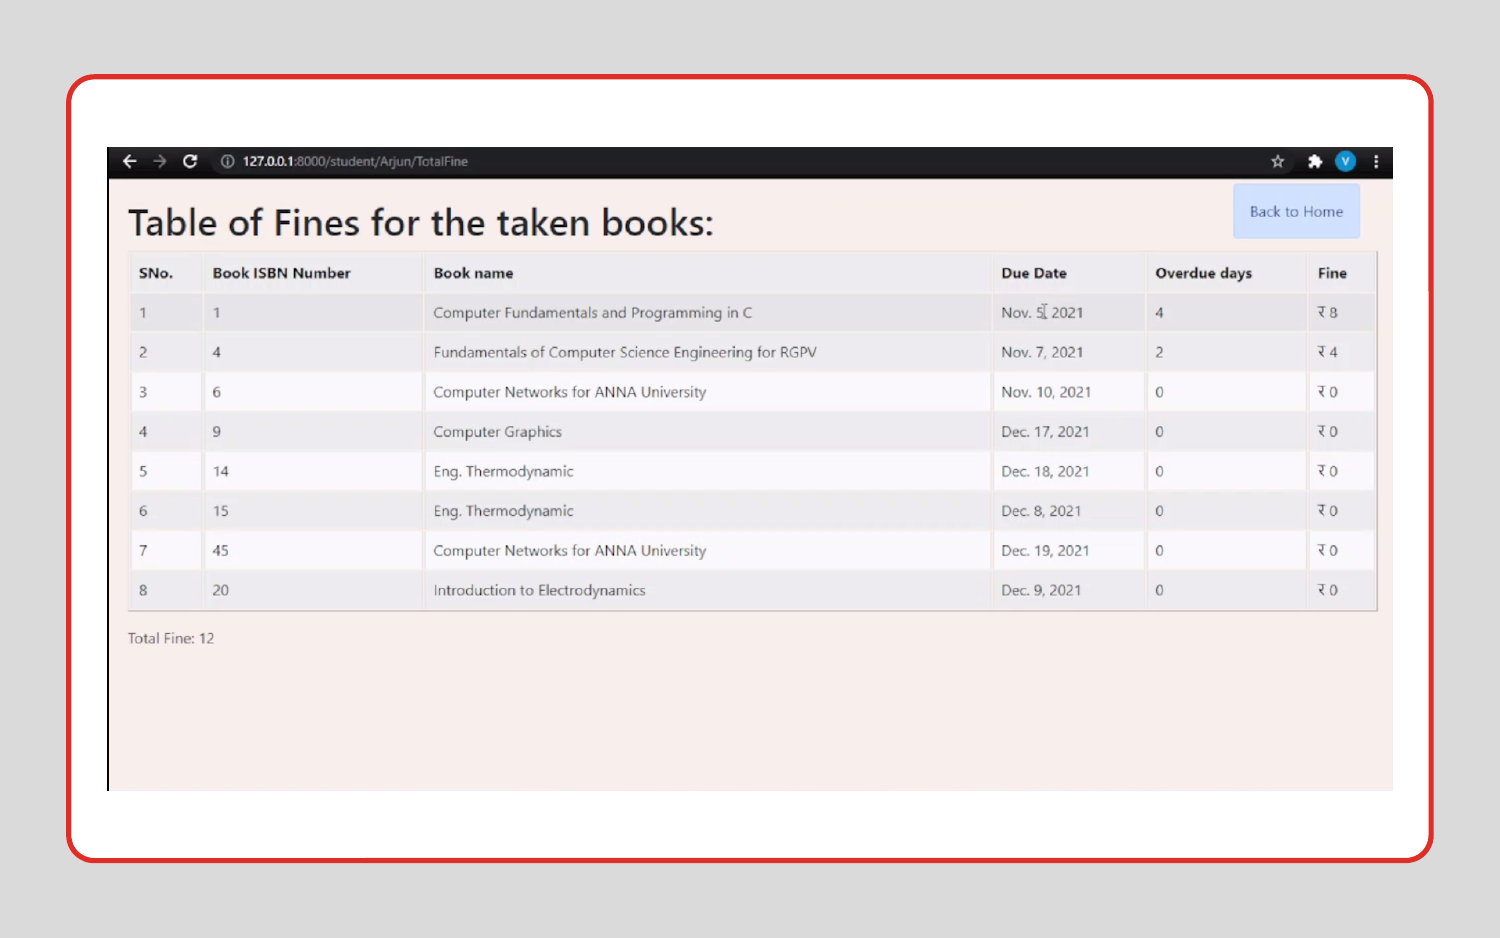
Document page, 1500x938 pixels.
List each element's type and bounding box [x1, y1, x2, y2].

text_box [67, 75, 1433, 862]
text_box [0, 0, 1500, 938]
text_box [78, 86, 1422, 851]
picture [106, 147, 1394, 791]
